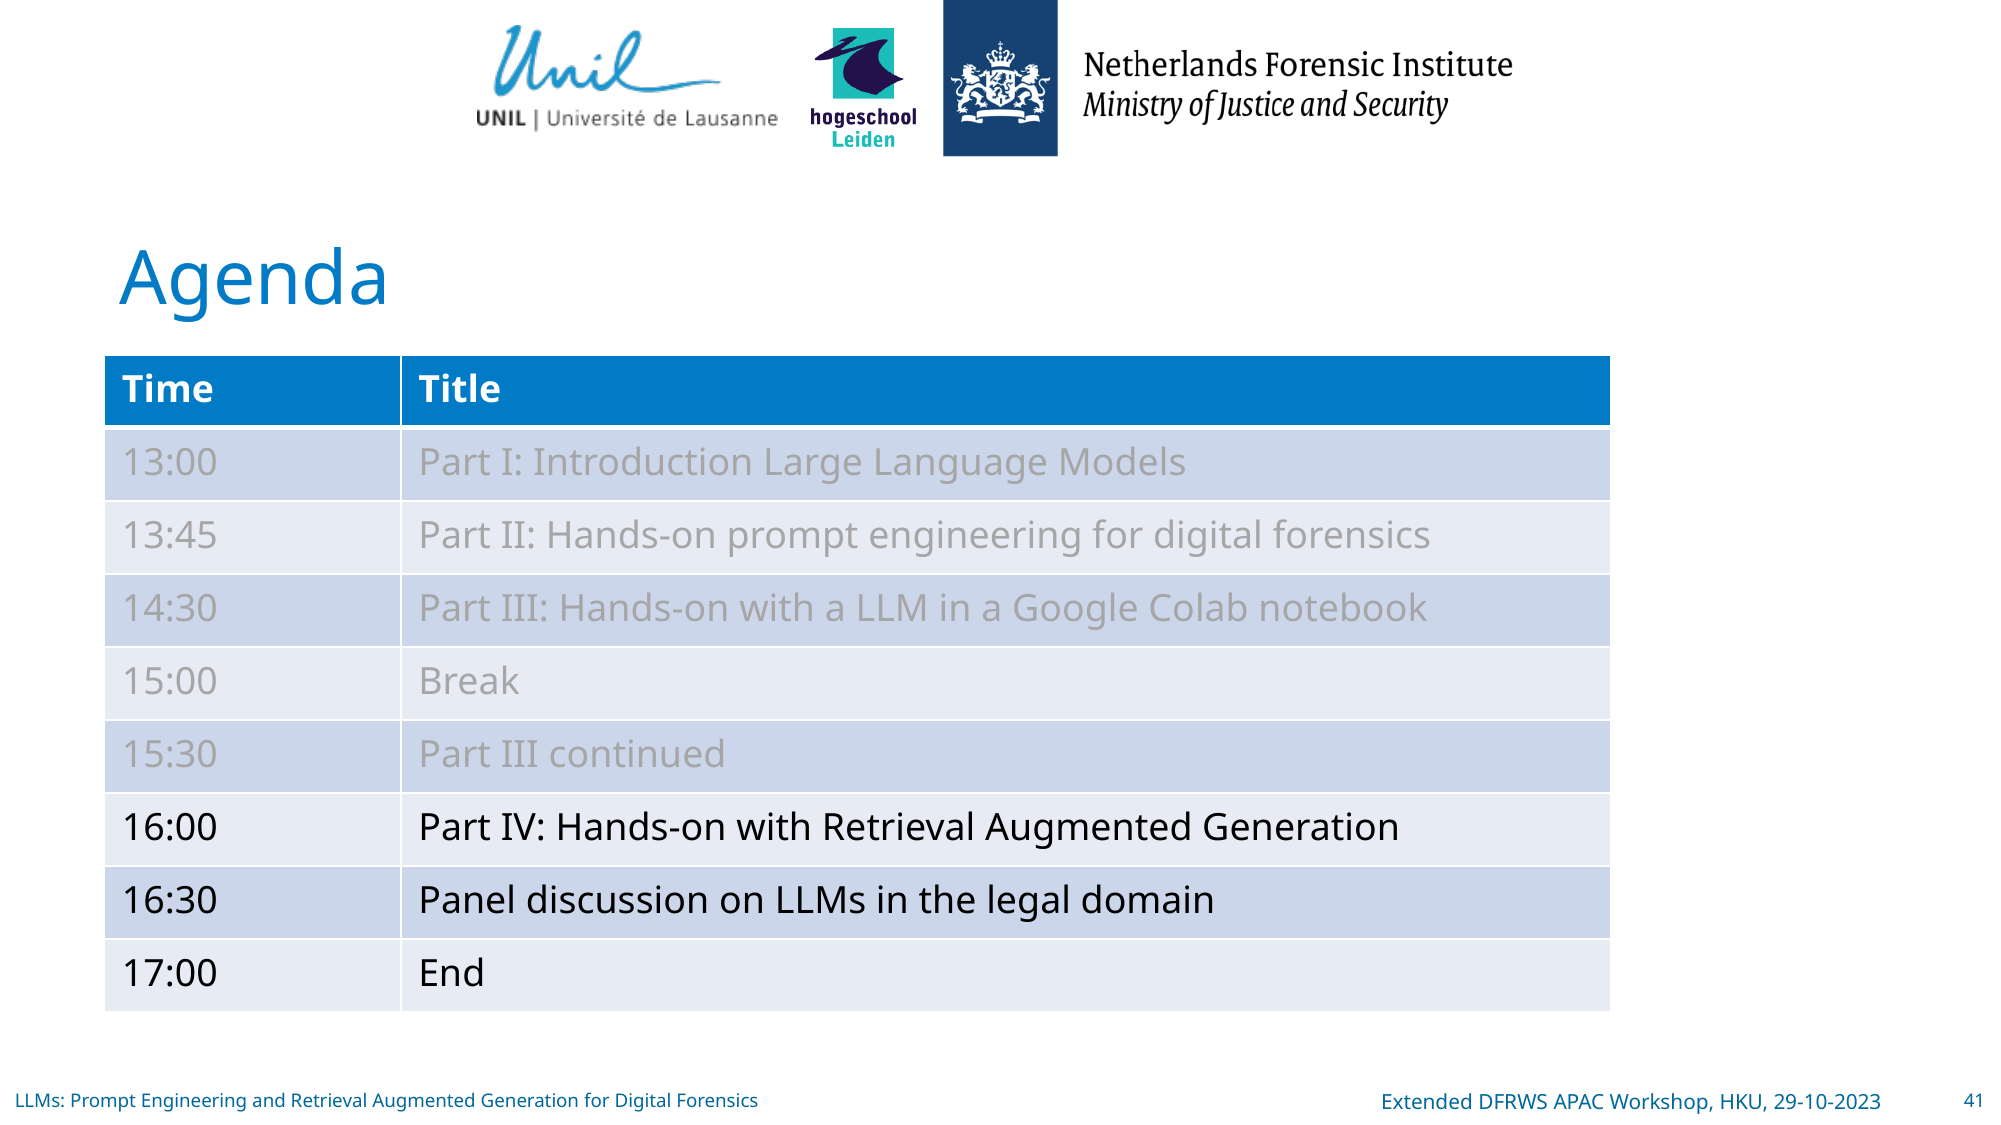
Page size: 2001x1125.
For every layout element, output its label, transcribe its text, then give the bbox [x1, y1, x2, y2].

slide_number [1172, 1081, 1896, 1125]
slide_number 41 [1896, 1081, 2000, 1125]
table_header Title [402, 356, 1610, 425]
table_cell 16:00 [105, 794, 400, 865]
picture [0, 0, 2001, 228]
table_cell 16:30 [105, 867, 400, 938]
table_cell Break [402, 648, 1610, 719]
table_cell Part IV: Hands-on with Retrieval Augmented Generation [402, 794, 1610, 865]
table_cell Part III: Hands-on with a LLM in a Google Colab notebook [402, 575, 1610, 646]
table_cell Part I: Introduction Large Language Models [402, 430, 1610, 500]
title Agenda [104, 172, 1897, 329]
table_cell 14:30 [105, 575, 400, 646]
table_cell 15:00 [105, 648, 400, 719]
table_cell 17:00 [105, 940, 400, 1011]
footer LLMs: Prompt Engineering and Retrieval Augmented Generation for Digital Forensics [0, 1081, 1067, 1125]
table_cell Part II: Hands-on prompt engineering for digital forensics [402, 502, 1610, 573]
table_cell 15:30 [105, 721, 400, 792]
table_cell 13:00 [105, 430, 400, 500]
table_cell Panel discussion on LLMs in the legal domain [402, 867, 1610, 938]
table_cell Part III continued [402, 721, 1610, 792]
table_cell 13:45 [105, 502, 400, 573]
table_cell End [402, 940, 1610, 1011]
table_header Time [105, 356, 400, 425]
